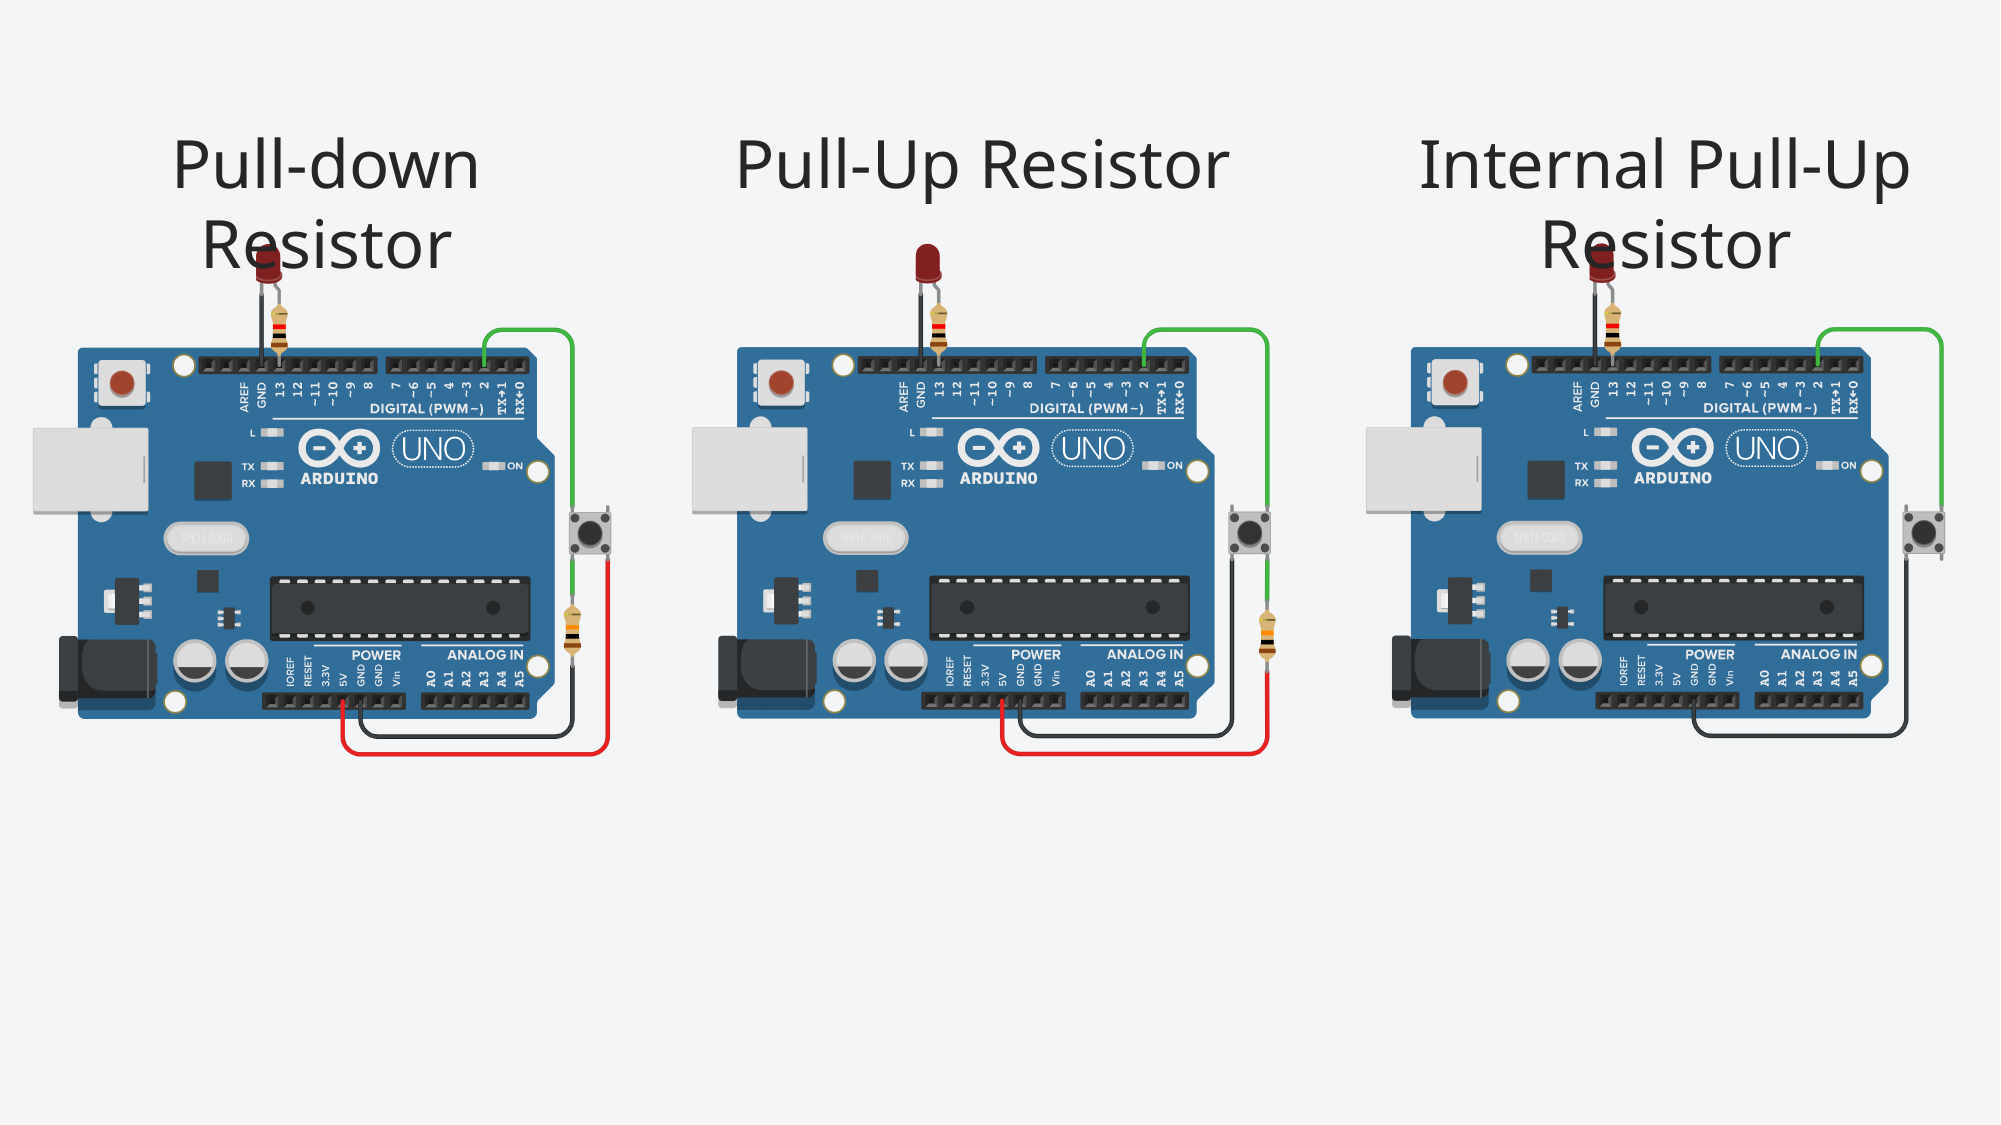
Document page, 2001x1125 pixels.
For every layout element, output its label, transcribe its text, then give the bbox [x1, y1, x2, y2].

text_box Pull-down Resistor [30, 114, 623, 232]
picture [1360, 234, 1973, 763]
picture [687, 220, 1338, 805]
text_box Internal Pull-Up Resistor [1360, 114, 1973, 234]
text_box Pull-Up Resistor [687, 114, 1280, 210]
picture [30, 232, 647, 786]
